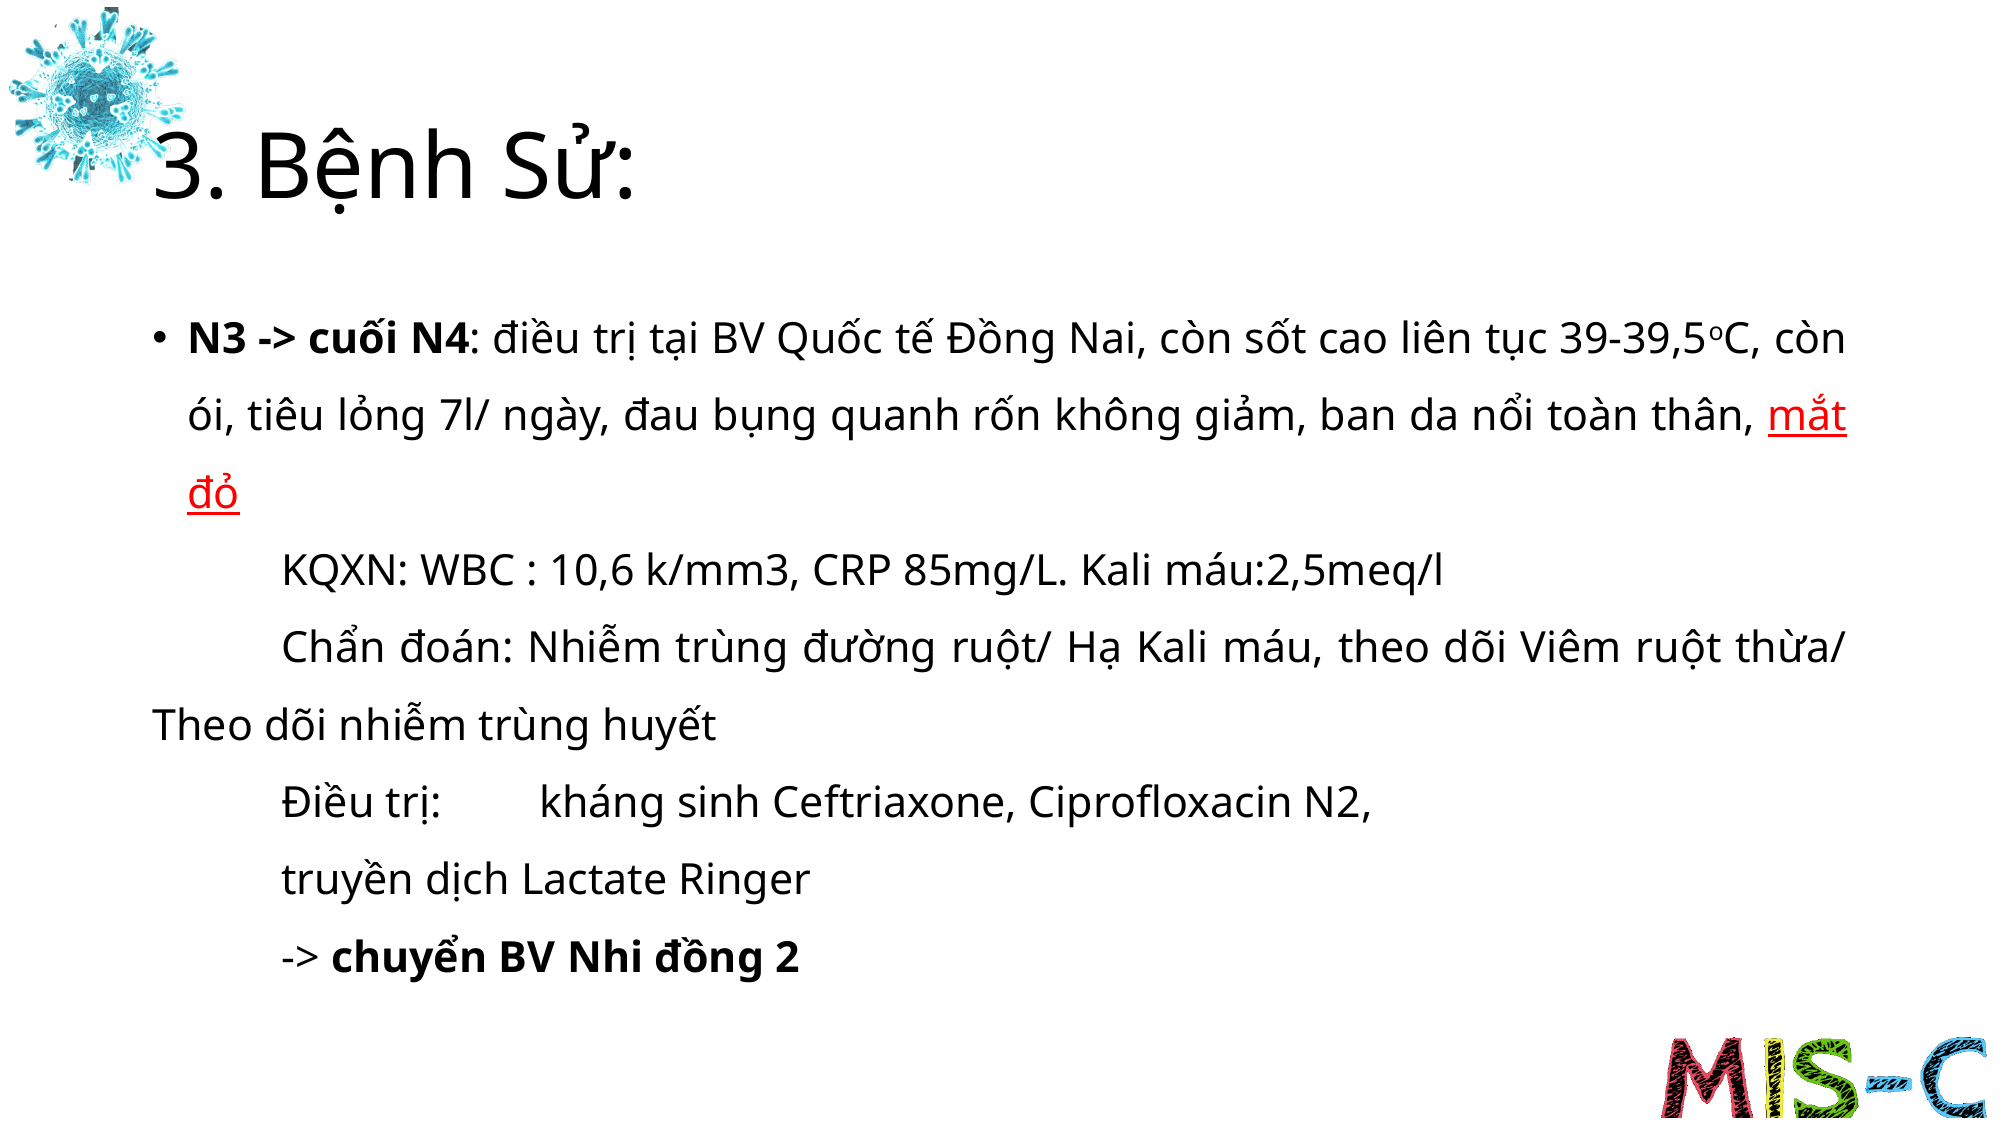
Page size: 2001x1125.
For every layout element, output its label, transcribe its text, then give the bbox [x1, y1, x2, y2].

picture [1650, 1027, 2000, 1118]
picture [2, 7, 215, 190]
title 3. Bệnh Sử: [137, 59, 1863, 277]
list N3 -> cuối N4: điều trị tại BV Quốc tế Đồng Nai, còn sốt cao liên tục 39-39,5oC, còn ói, tiêu lỏng 7l/ ngày, đau bụng quanh rốn không giảm, ban da nổi toàn thân, mắt đỏ KQXN: WBC : 10,6 k/mm3, CRP 85mg/L. Kali máu:2,5meq/l Chẩn đoán: Nhiễm trùng đường ruột/ Hạ Kali máu, theo dõi Viêm ruột thừa/ Theo dõi nhiễm trùng huyết Điều trị: kháng sinh Ceftriaxone, Ciprofloxacin N2, truyền dịch Lactate Ringer -> chuyển BV Nhi đồng 2 [137, 277, 1863, 992]
